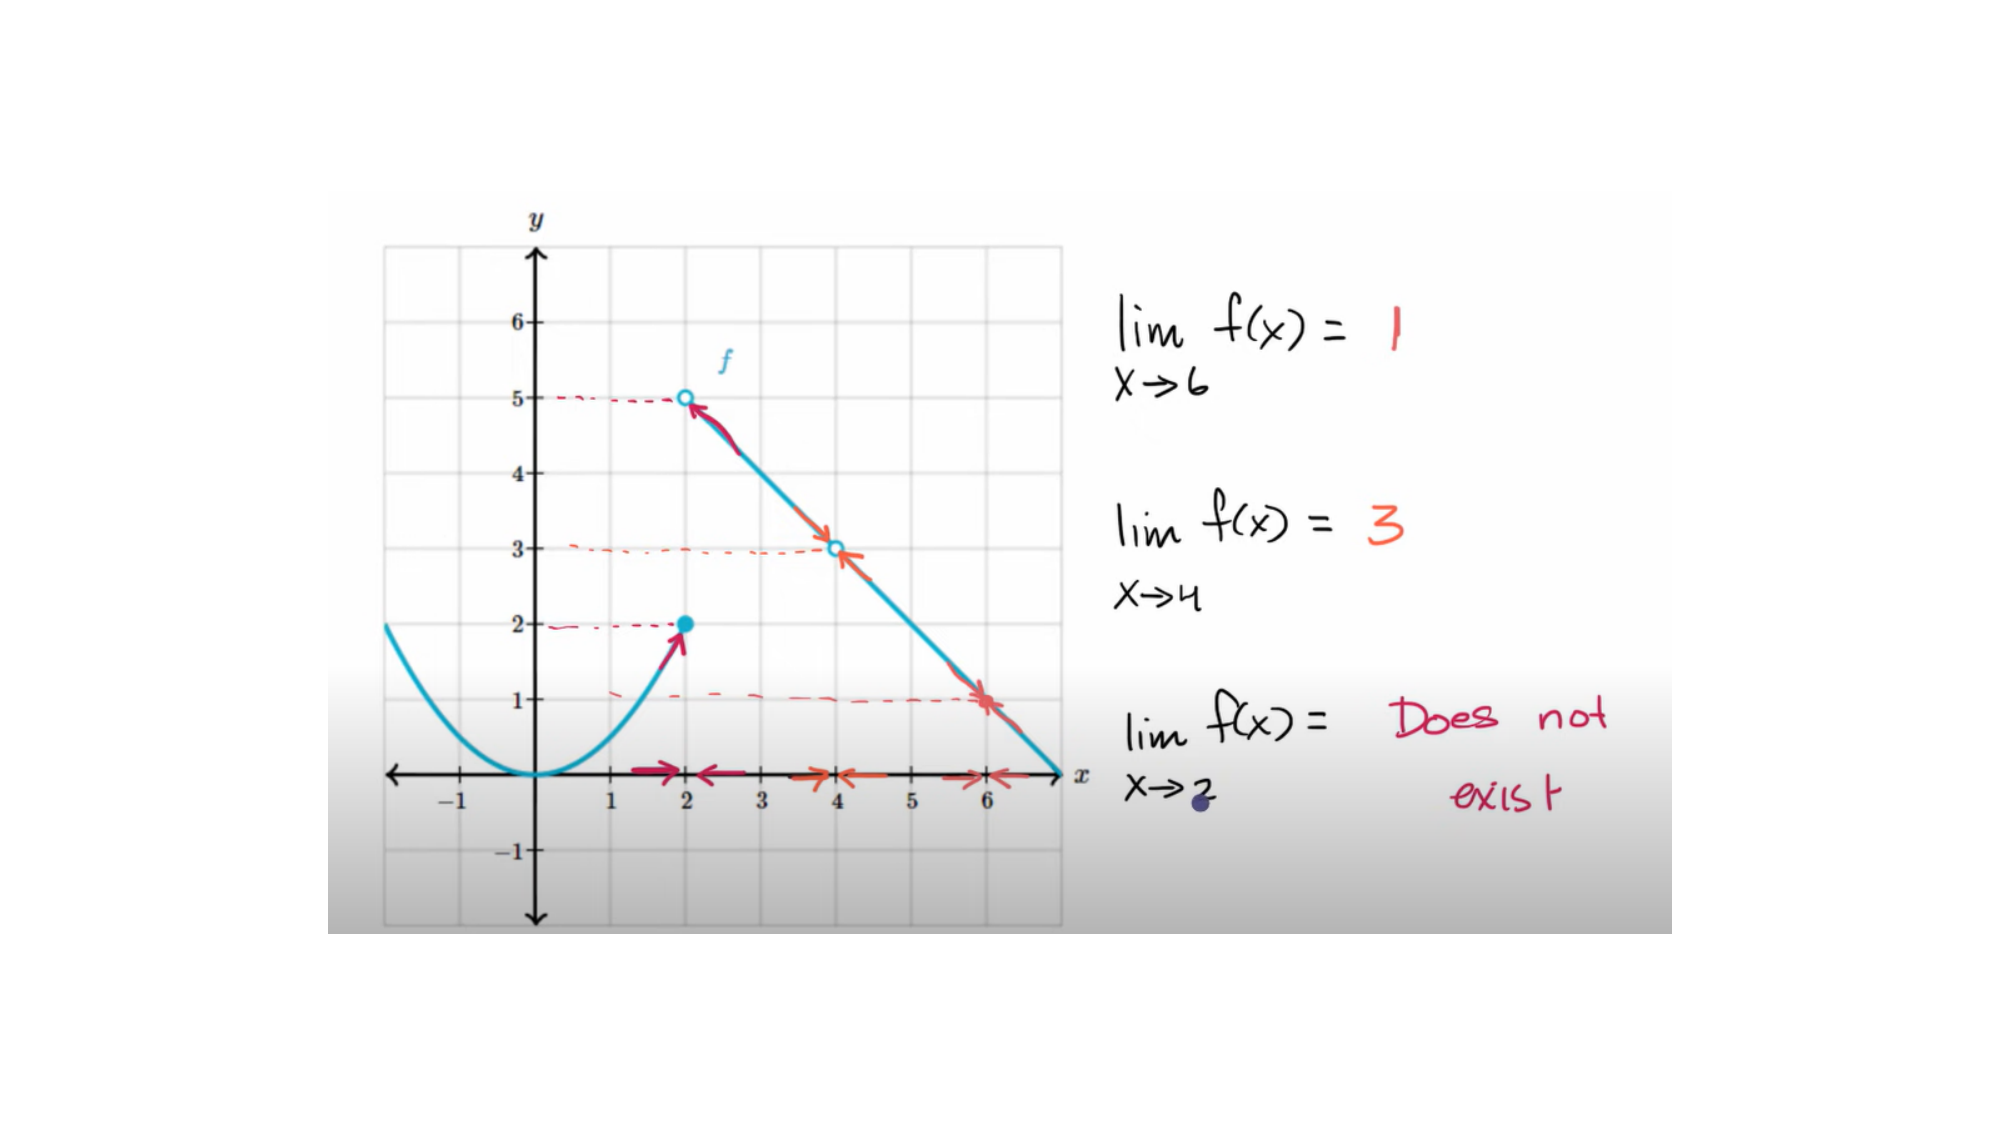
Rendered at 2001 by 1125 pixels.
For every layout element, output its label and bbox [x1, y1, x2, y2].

picture [327, 191, 1672, 934]
